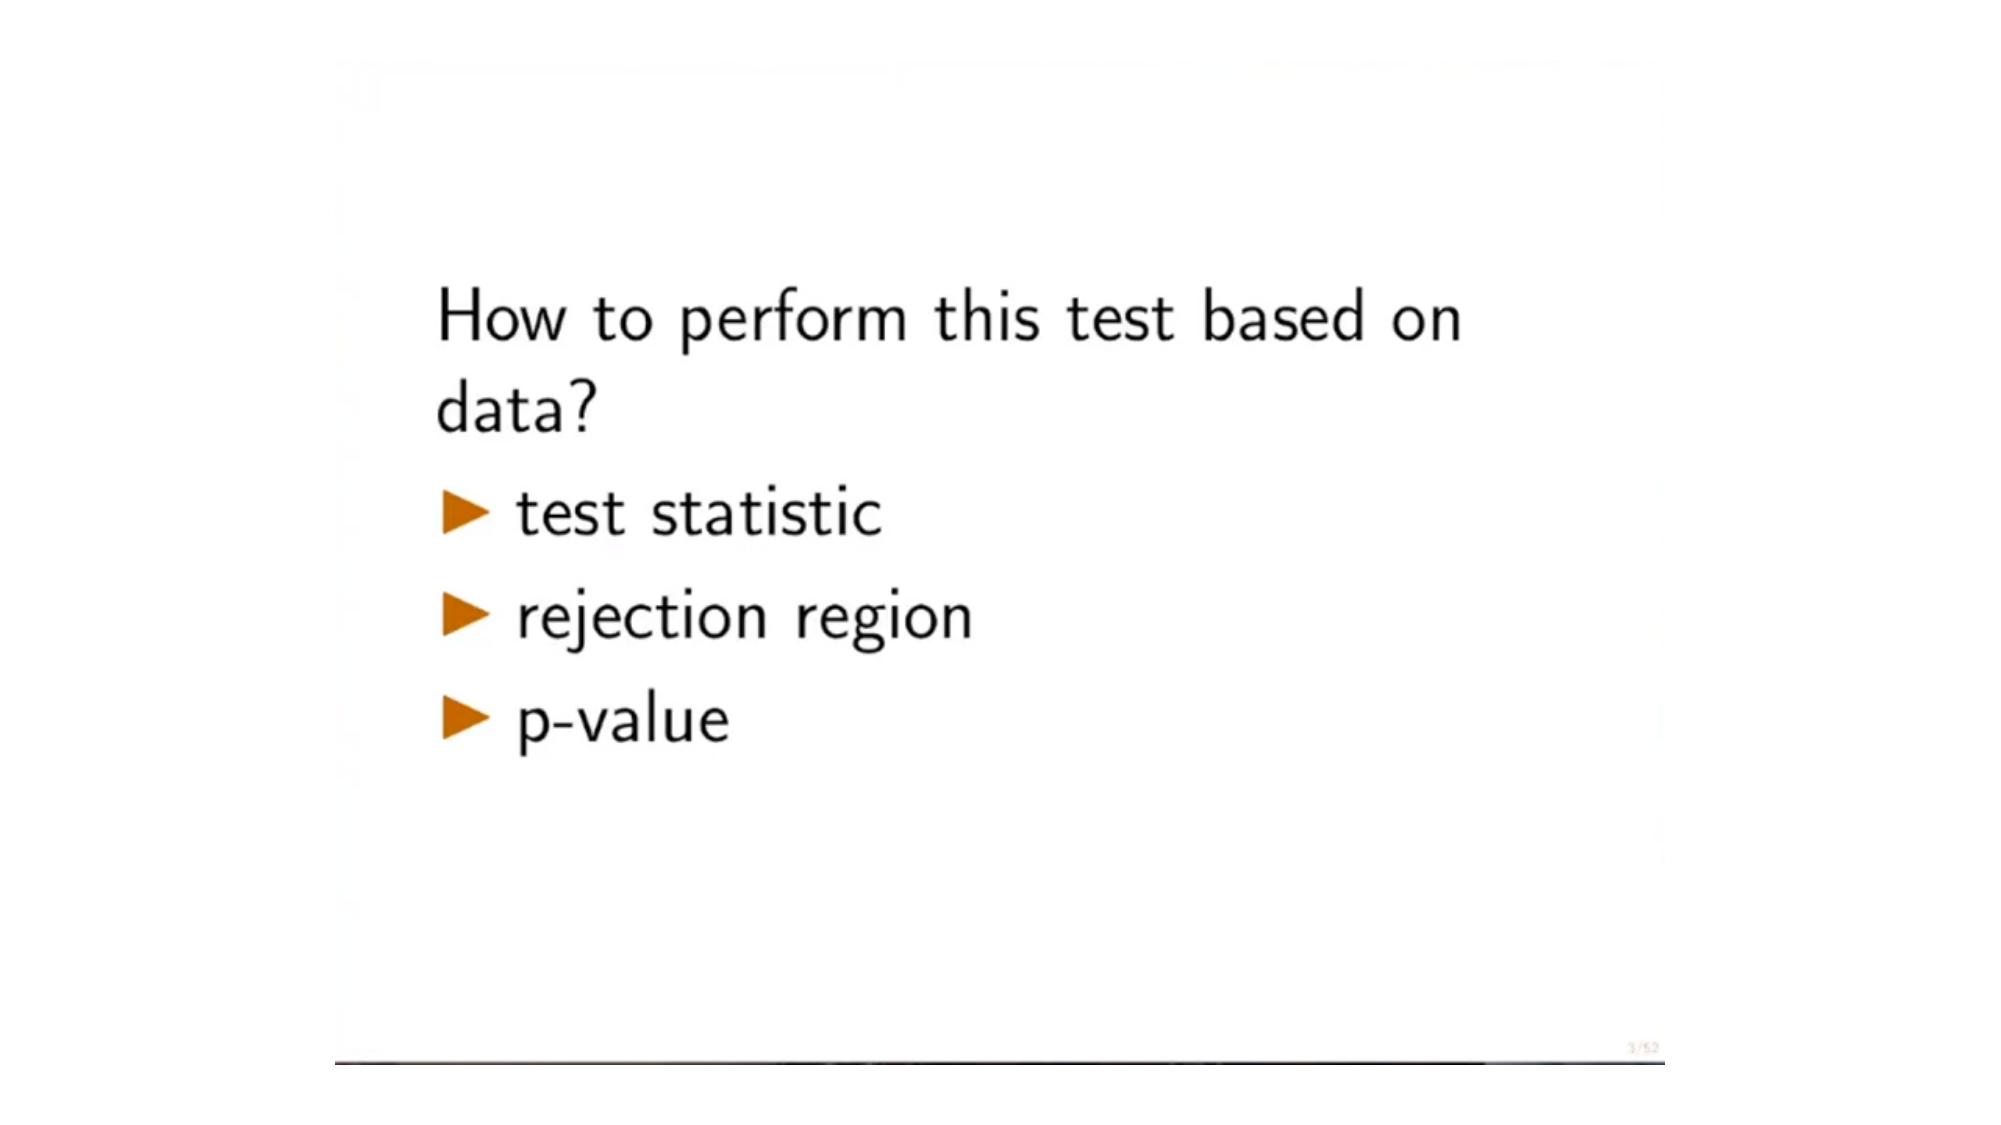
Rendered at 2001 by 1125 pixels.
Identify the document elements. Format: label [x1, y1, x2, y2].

picture [335, 60, 1665, 1065]
